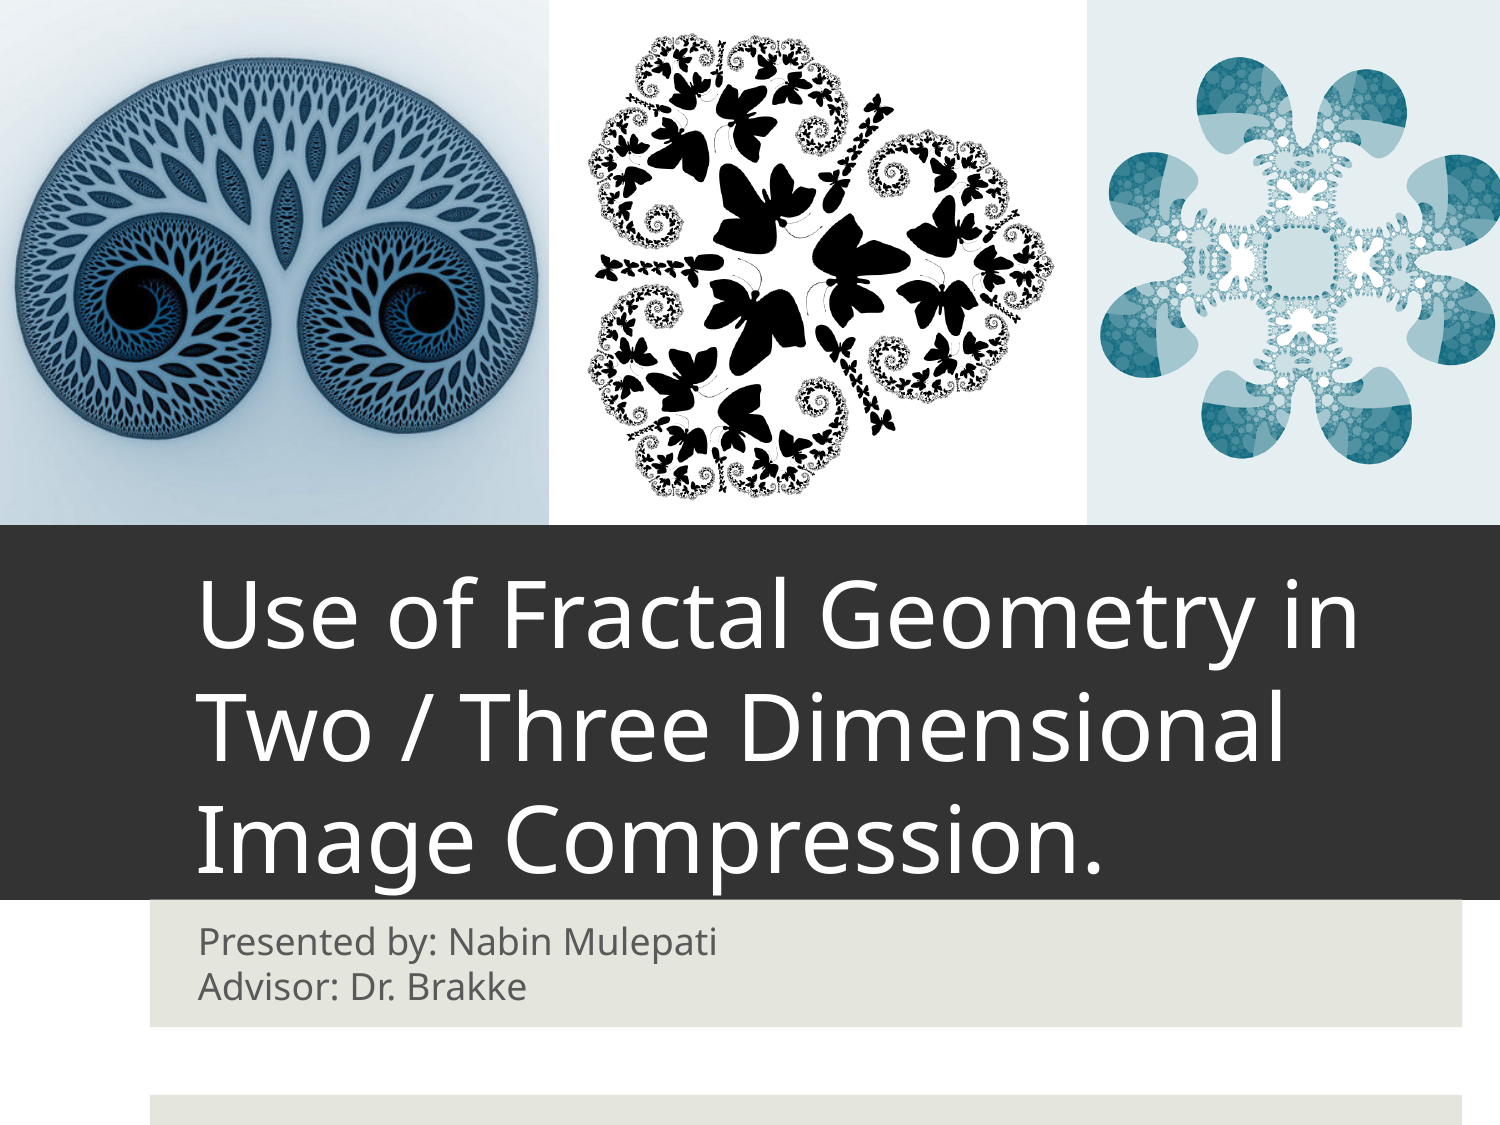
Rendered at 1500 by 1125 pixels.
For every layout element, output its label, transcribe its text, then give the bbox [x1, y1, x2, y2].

list Presented by: Nabin Mulepati Advisor: Dr. Brakke [150, 899, 1463, 1028]
title Use of Fractal Geometry in Two / Three Dimensional Image Compression. [0, 526, 1500, 900]
picture [0, 0, 1500, 537]
